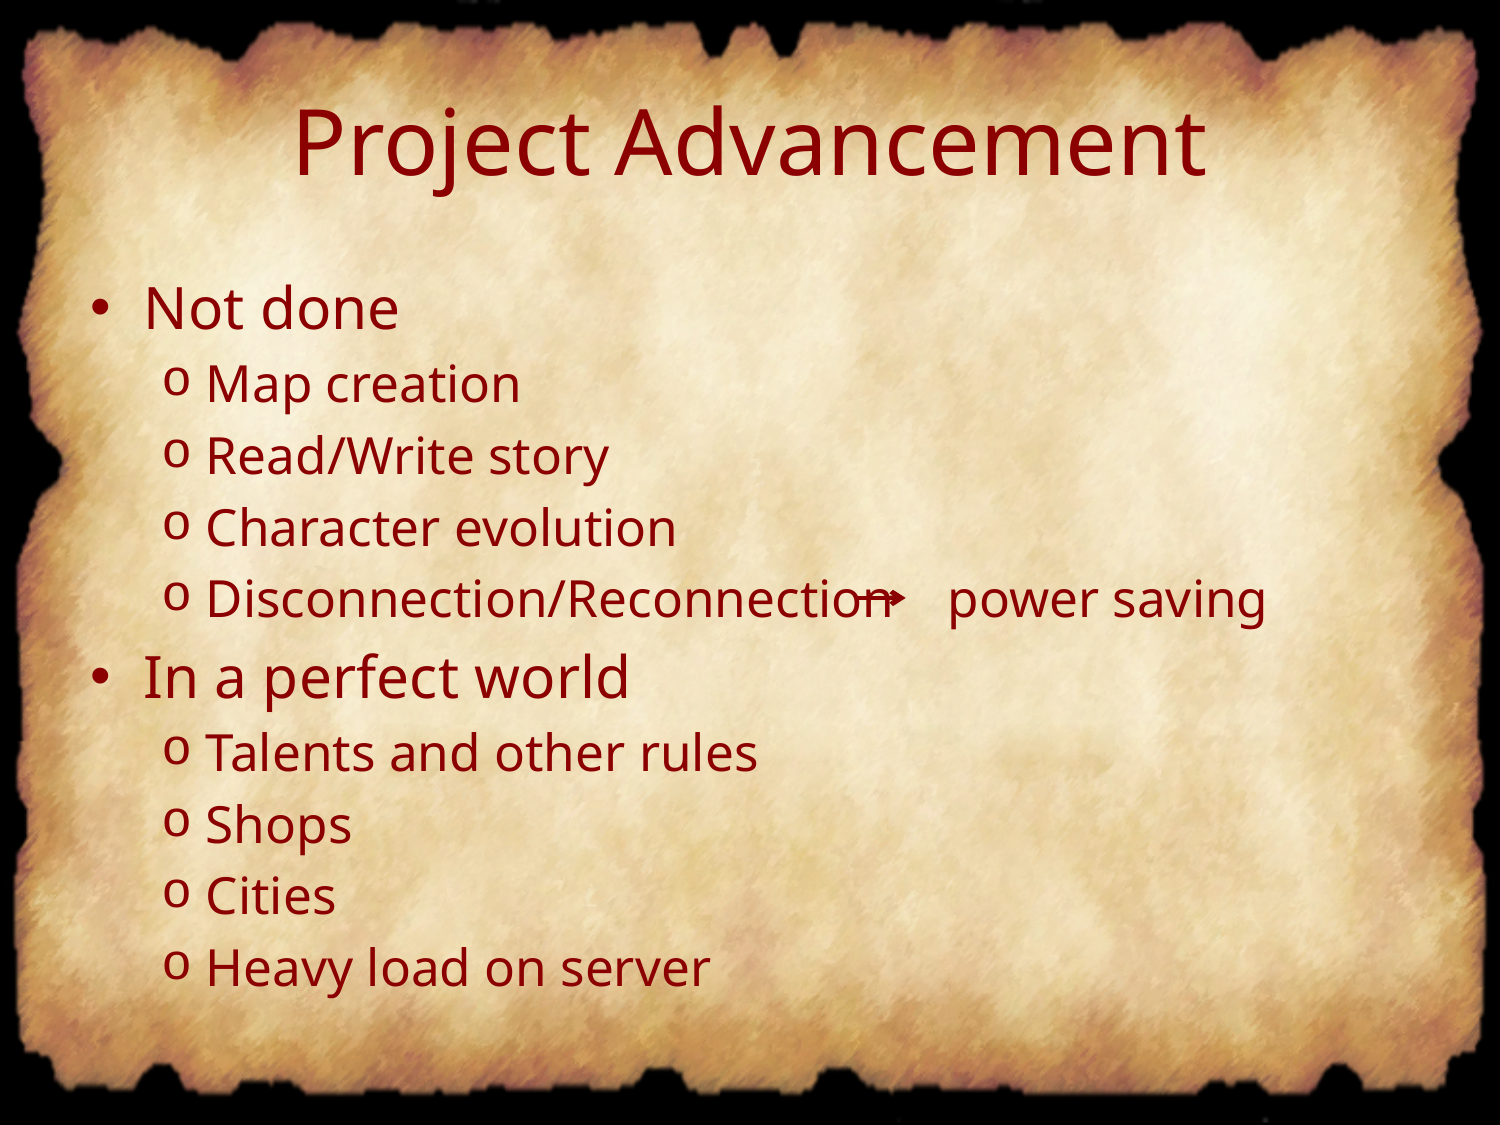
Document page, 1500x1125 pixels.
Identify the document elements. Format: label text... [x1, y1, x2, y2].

title Project Advancement [75, 45, 1425, 233]
list Not done Map creation Read/Write story Character evolution Disconnection/Reconnection power saving In a perfect world Talents and other rules Shops Cities Heavy load on server [75, 262, 1425, 1005]
picture [0, 0, 1500, 1125]
